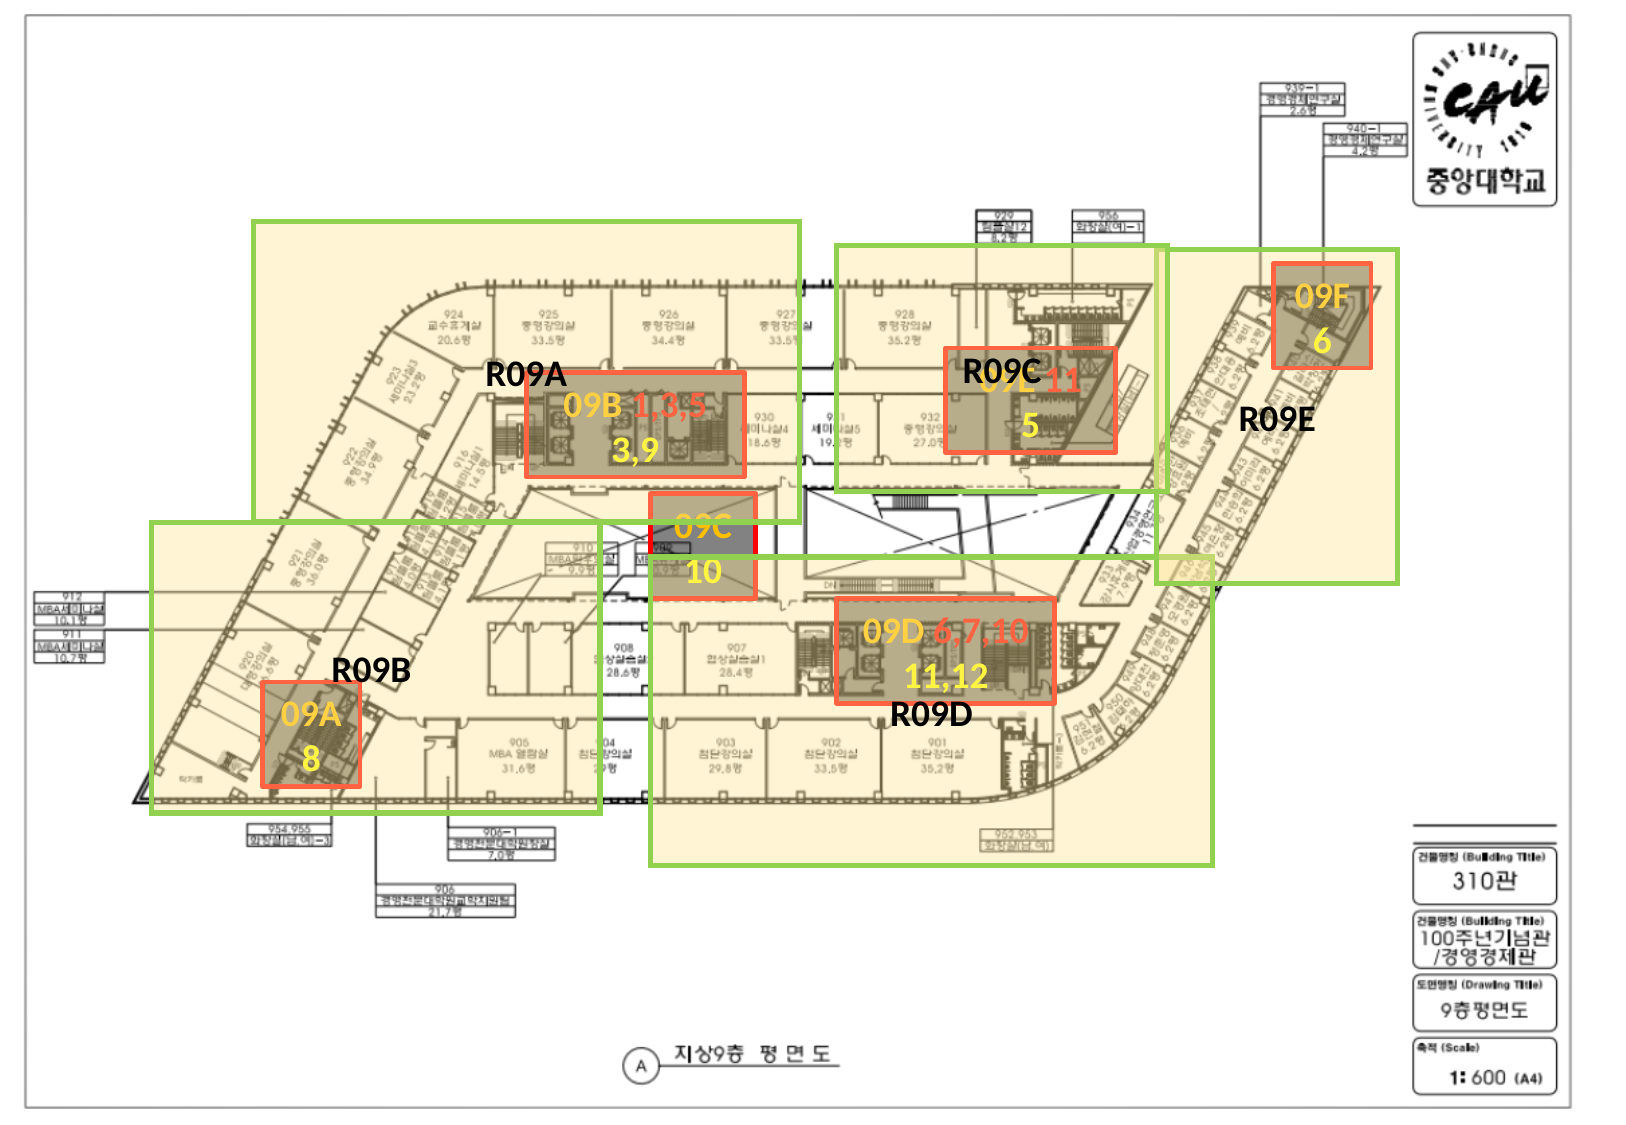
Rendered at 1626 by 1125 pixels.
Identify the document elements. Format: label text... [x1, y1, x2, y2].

text_box R09B [150, 521, 233, 814]
text_box R09E [1359, 249, 1399, 585]
picture [233, 0, 1359, 1125]
